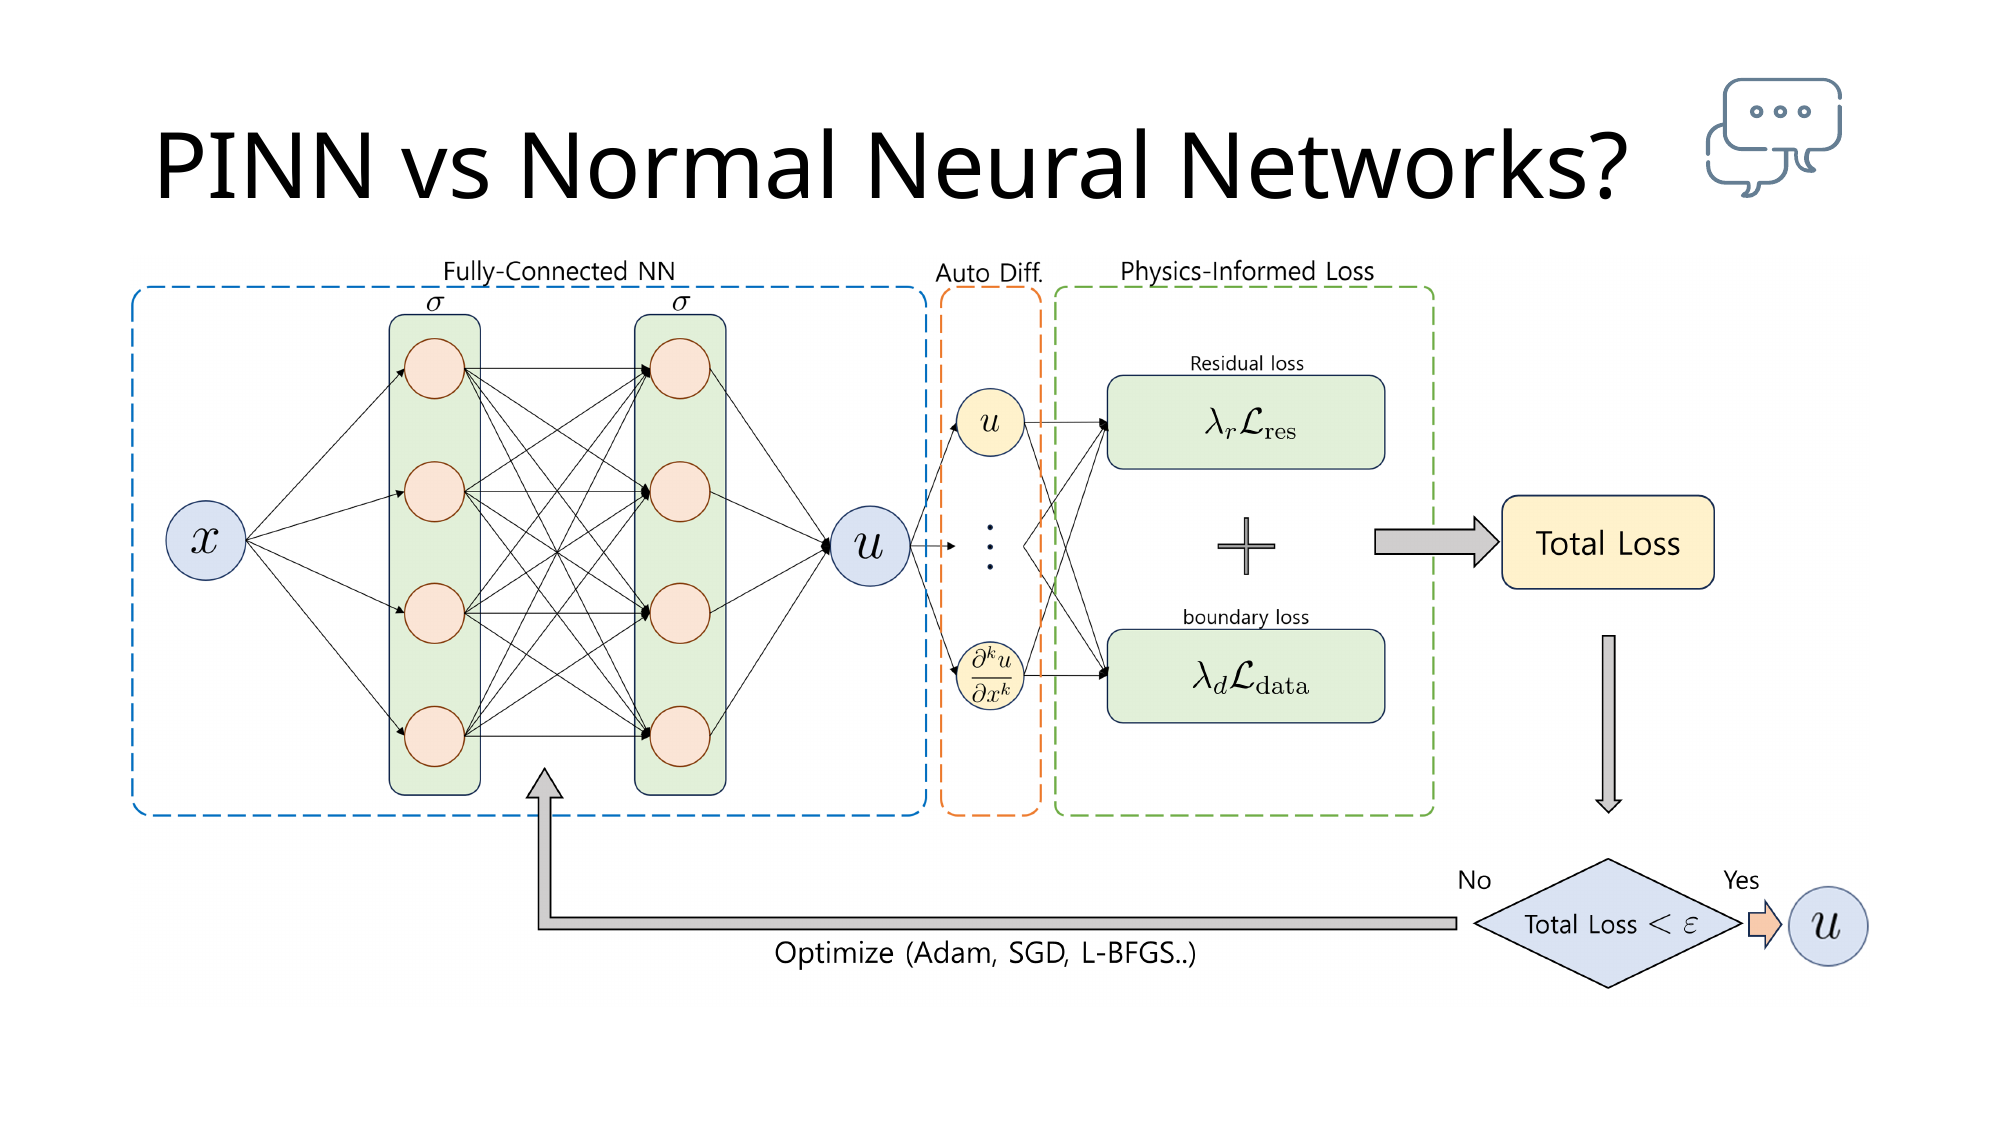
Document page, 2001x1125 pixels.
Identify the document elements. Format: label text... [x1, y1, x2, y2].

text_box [1705, 77, 1843, 199]
title PINN vs Normal Neural Networks? [137, 59, 1863, 255]
picture [130, 255, 1870, 1008]
